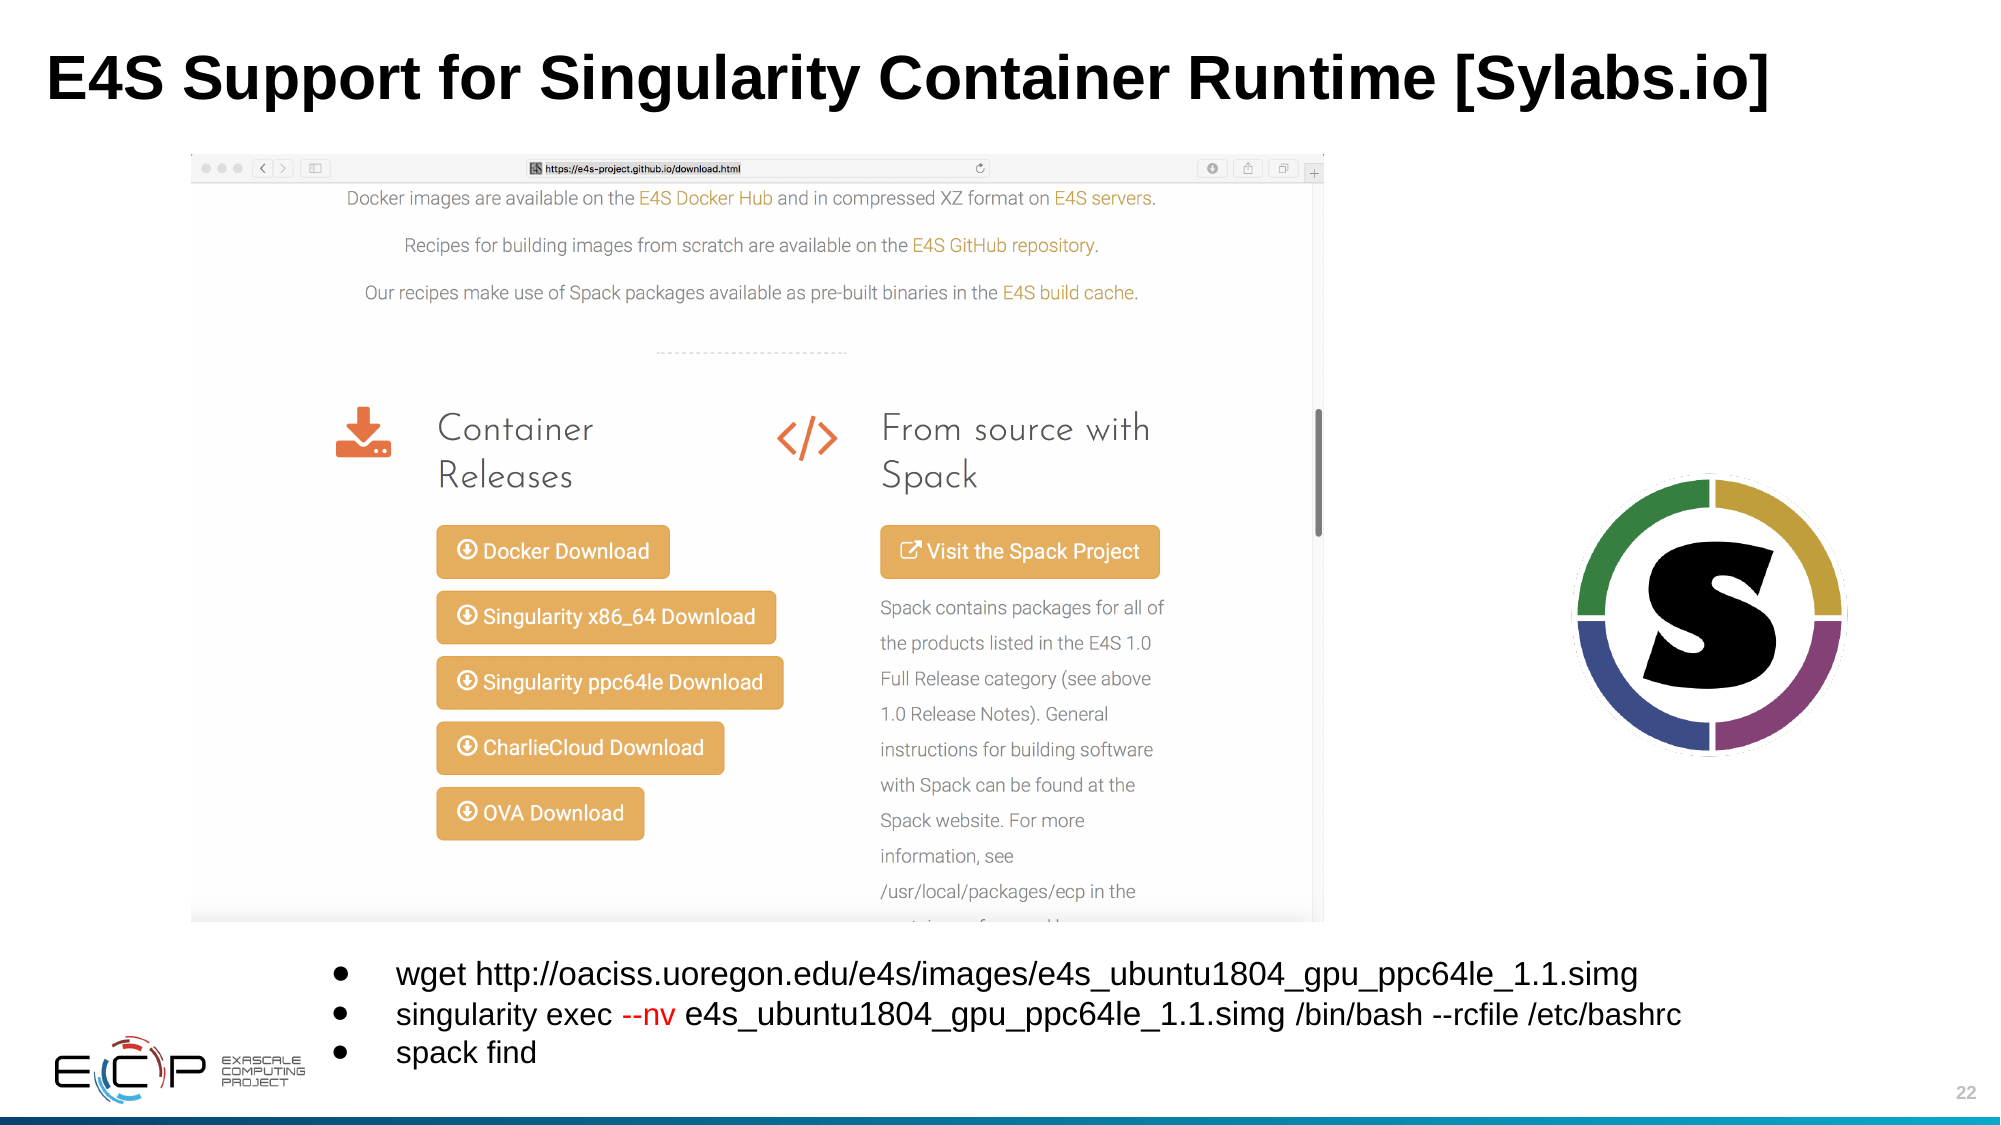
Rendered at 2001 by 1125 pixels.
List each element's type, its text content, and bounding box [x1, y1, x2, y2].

picture [1990, 1117, 2000, 1125]
picture [299, 1117, 309, 1125]
title E4S Support for Singularity Container Runtime [Sylabs.io] [31, 38, 1944, 188]
text_box wget http://oaciss.uoregon.edu/e4s/images/e4s_ubuntu1804_gpu_ppc64le_1.1.simg singularity exec --nv e4s_ubuntu1804_gpu_ppc64le_1.1.simg /bin/bash --rcfile /etc/bashrc spack find [276, 932, 1893, 1006]
picture [1558, 463, 1860, 766]
picture [191, 154, 1324, 923]
picture [338, 1117, 349, 1125]
picture [55, 1036, 305, 1104]
picture [1951, 1117, 1963, 1125]
picture [0, 1117, 284, 1125]
